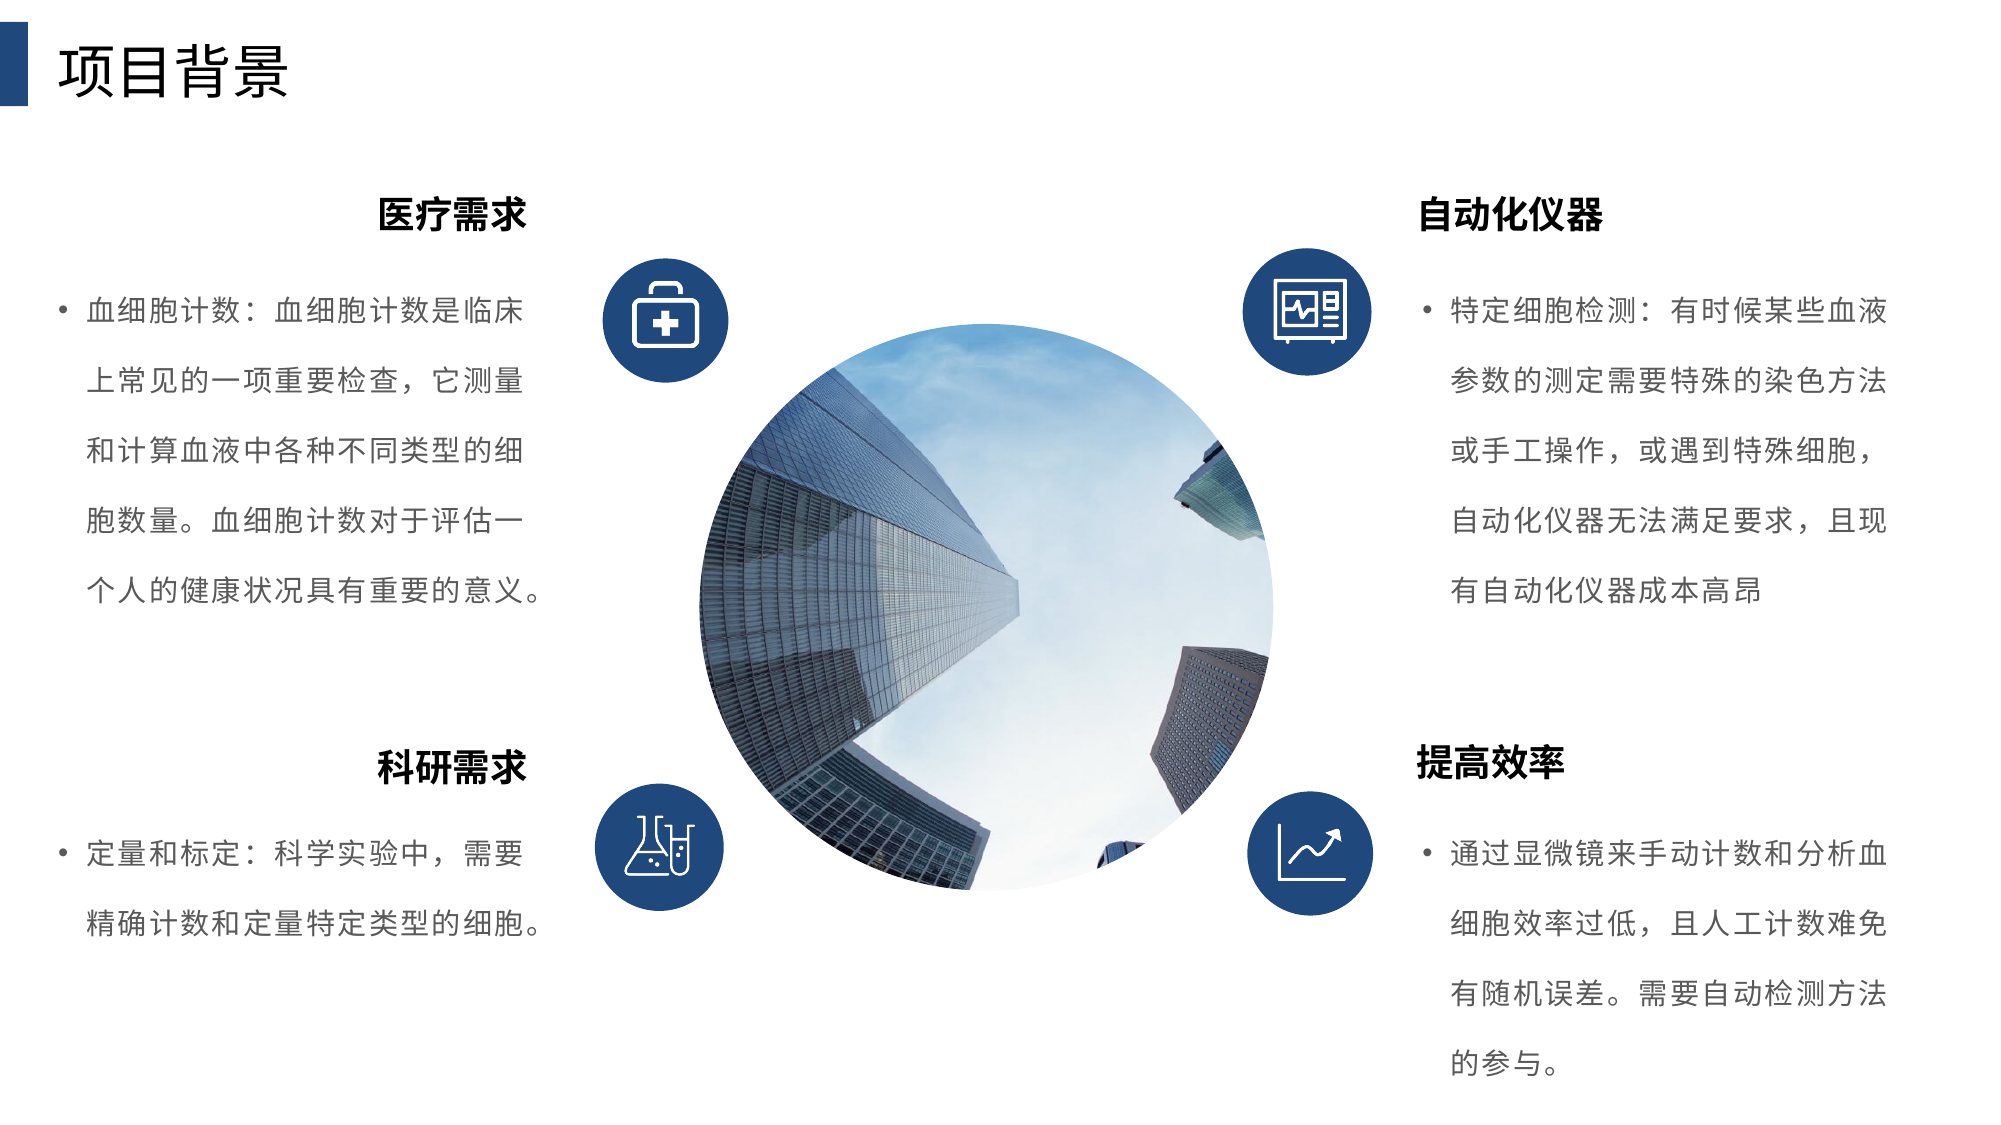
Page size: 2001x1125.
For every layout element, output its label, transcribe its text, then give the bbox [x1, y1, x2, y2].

text_box [699, 323, 1274, 891]
text_box 定量和标定：科学实验中，需要精确计数和定量特定类型的细胞。 [58, 800, 543, 1024]
text_box [1247, 791, 1374, 916]
text_box [1244, 249, 1370, 374]
text_box 血细胞计数：血细胞计数是临床上常见的一项重要检查，它测量和计算血液中各种不同类型的细胞数量。血细胞计数对于评估一个人的健康状况具有重要的意义。 [58, 257, 543, 641]
text_box [0, 20, 30, 108]
text_box 科研需求 [269, 737, 543, 797]
picture [1269, 270, 1351, 352]
picture [1277, 813, 1347, 882]
text_box [596, 785, 723, 910]
text_box [602, 273, 729, 383]
text_box 医疗需求 [337, 183, 543, 243]
picture [625, 273, 707, 355]
text_box 特定细胞检测：有时候某些血液参数的测定需要特殊的染色方法或手工操作，或遇到特殊细胞，自动化仪器无法满足要求，且现有自动化仪器成本高昂 [1422, 257, 1907, 641]
picture [618, 805, 700, 886]
text_box 通过显微镜来手动计数和分析血细胞效率过低，且人工计数难免有随机误差。需要自动检测方法的参与。 [1422, 800, 1907, 1024]
text_box [625, 258, 705, 273]
text_box 项目背景 [28, 21, 320, 129]
text_box 自动化仪器 [1401, 183, 1674, 243]
text_box 提高效率 [1401, 731, 1674, 792]
